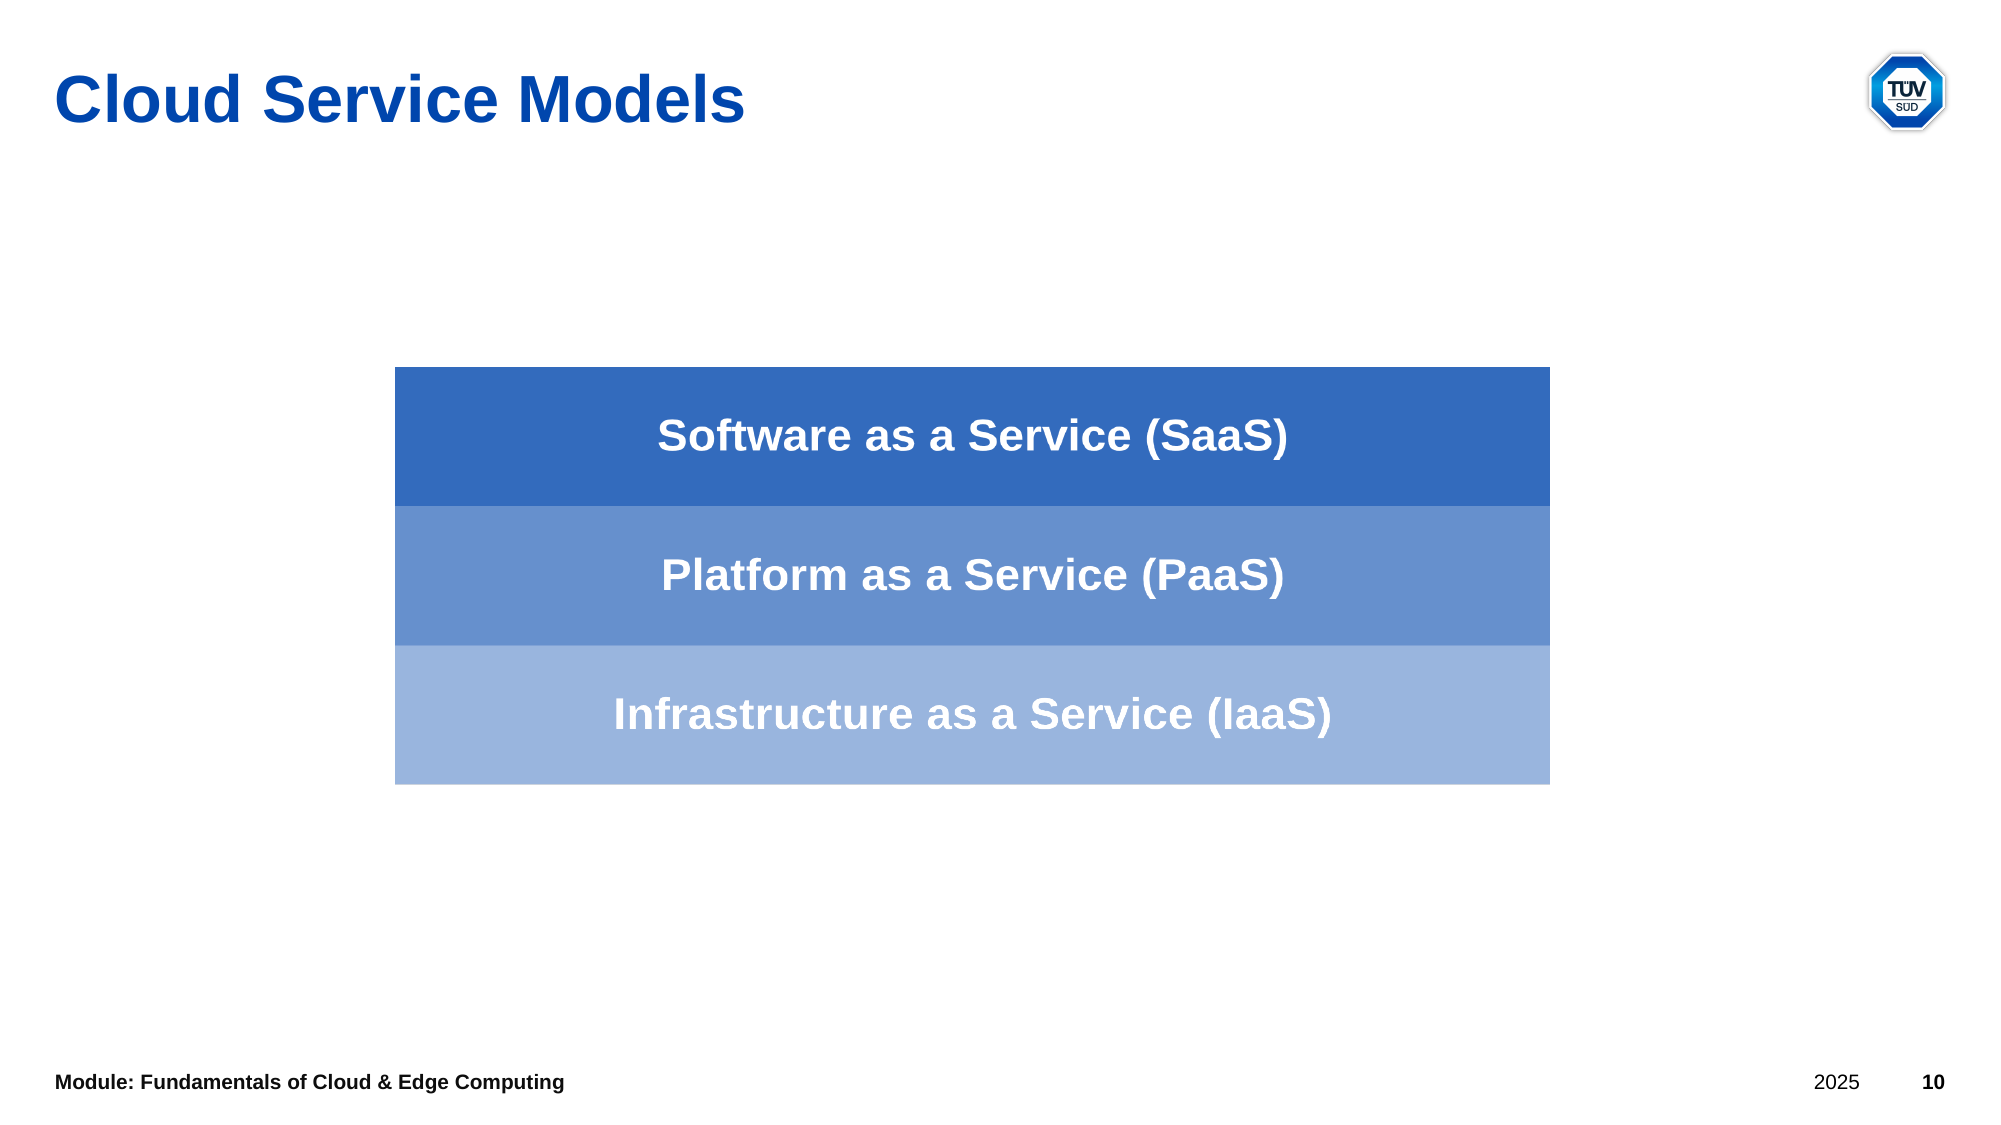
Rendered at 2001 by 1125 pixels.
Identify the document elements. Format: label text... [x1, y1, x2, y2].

footer Module: Fundamentals of Cloud & Edge Computing [54, 1068, 1296, 1125]
picture [395, 366, 1550, 786]
slide_number 10 [1872, 1068, 1945, 1125]
title Cloud Service Models [54, 56, 1786, 227]
picture [1850, 35, 1964, 149]
slide_number 2025 [1578, 1068, 1861, 1125]
